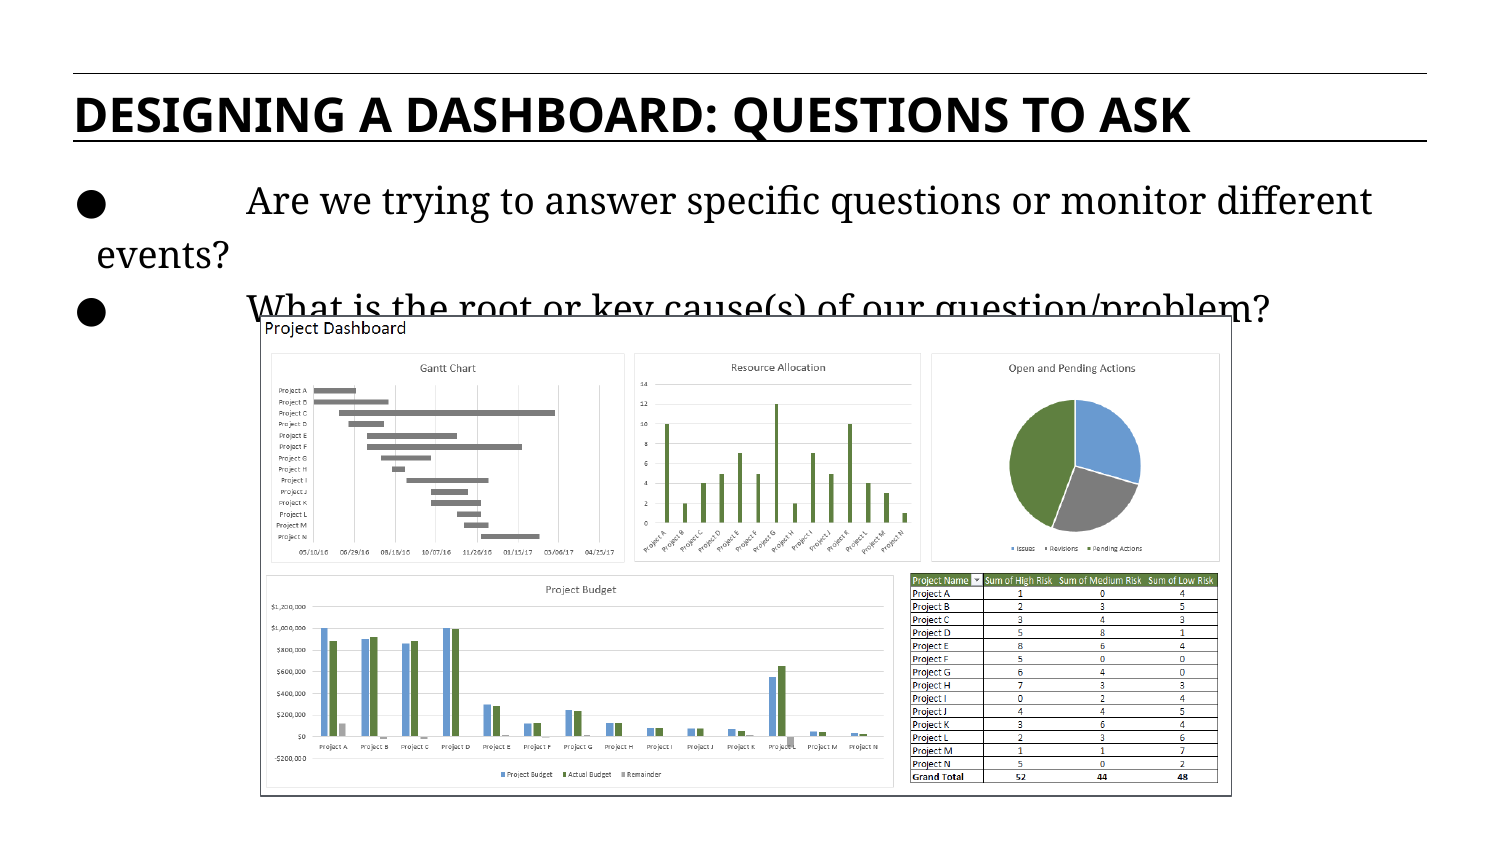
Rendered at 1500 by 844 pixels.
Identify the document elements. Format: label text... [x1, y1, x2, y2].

text_box DESIGNING A DASHBOARD: QUESTIONS TO ASK [73, 85, 1310, 123]
picture [261, 316, 1232, 796]
list Are we trying to answer specific questions or monitor different events? What is the root or key cause(s) of our question/problem? [73, 123, 1420, 276]
